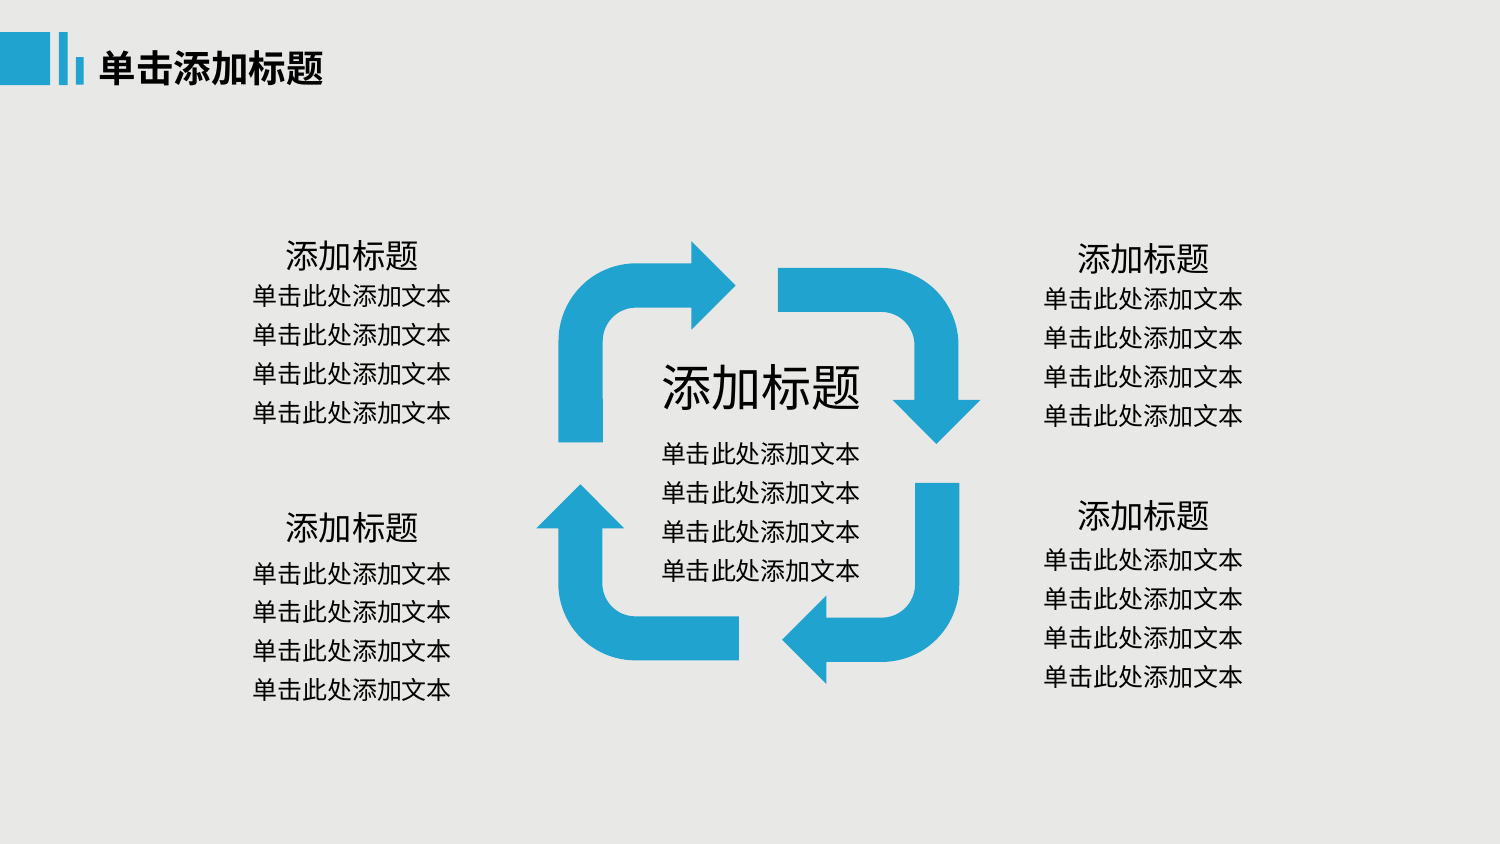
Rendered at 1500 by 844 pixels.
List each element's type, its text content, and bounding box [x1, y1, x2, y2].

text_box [995, 230, 1292, 441]
text_box [533, 482, 740, 662]
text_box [995, 487, 1292, 702]
text_box [780, 481, 961, 687]
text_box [204, 228, 500, 437]
text_box [75, 56, 83, 86]
text_box [557, 238, 738, 444]
text_box [776, 266, 983, 446]
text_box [613, 348, 909, 596]
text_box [204, 499, 500, 715]
text_box [58, 31, 69, 86]
text_box [0, 31, 51, 86]
text_box 单击添加标题 [83, 37, 343, 98]
